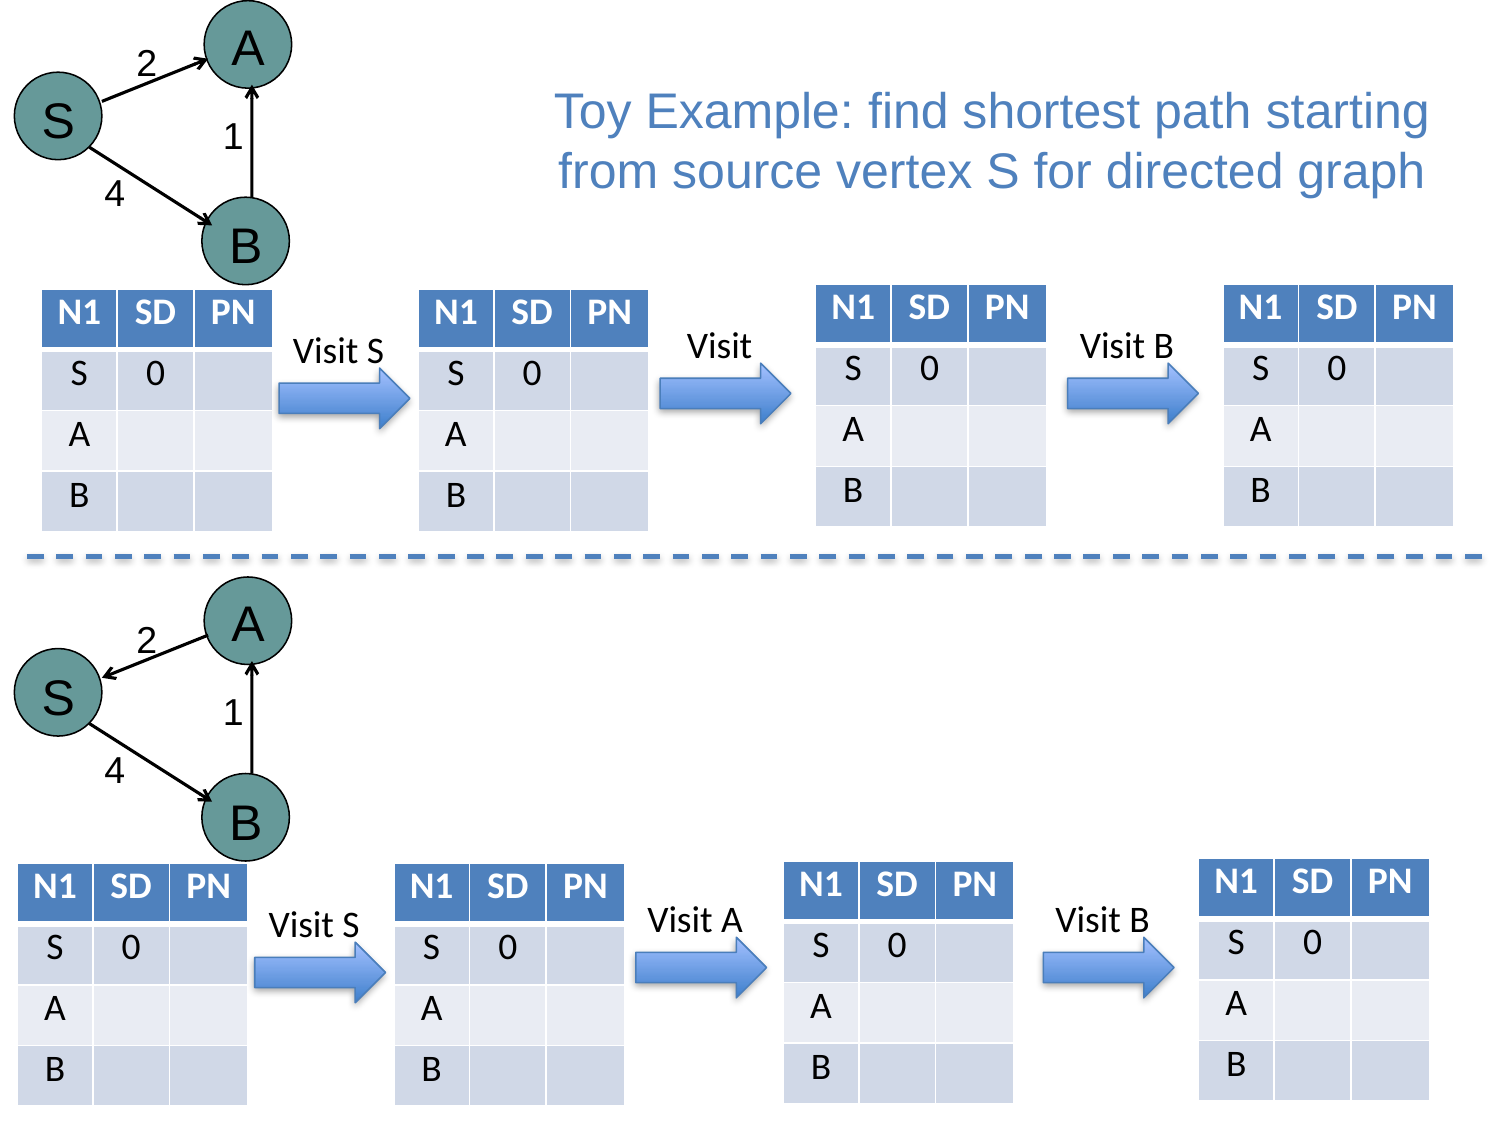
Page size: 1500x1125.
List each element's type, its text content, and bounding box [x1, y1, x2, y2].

table_cell 0 [1275, 922, 1350, 979]
text_box Visit S [253, 892, 375, 953]
table_cell S [395, 927, 469, 984]
table_header N1 [1199, 859, 1273, 916]
text_box 2 [121, 31, 199, 92]
text_box 1 [208, 680, 296, 741]
table_cell [936, 1044, 1013, 1103]
table_cell [495, 464, 570, 470]
table_cell A [1199, 981, 1273, 1040]
table_cell S [1199, 922, 1273, 979]
table_header PN [1352, 859, 1429, 916]
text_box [201, 773, 290, 862]
table_cell B [395, 1046, 469, 1105]
table_header SD [470, 864, 545, 921]
table_cell [860, 1044, 935, 1103]
table_cell [969, 467, 1046, 526]
table_cell [547, 1046, 624, 1105]
table_cell B [1199, 1041, 1273, 1100]
table_cell [470, 986, 545, 1045]
table_cell B [1224, 467, 1298, 526]
table_cell [1299, 467, 1374, 526]
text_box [14, 71, 103, 160]
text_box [203, 0, 292, 89]
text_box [201, 196, 290, 285]
table_cell [547, 927, 624, 984]
text_box 1 [208, 104, 296, 165]
table_cell 0 [860, 924, 935, 982]
text_box 4 [89, 738, 177, 799]
table_cell 0 [470, 927, 545, 984]
table_header SD [860, 862, 935, 919]
table_cell [860, 983, 935, 1042]
table_cell [571, 472, 648, 531]
table_header PN [936, 862, 1013, 919]
table_cell [936, 983, 1013, 1042]
table_header N1 [784, 862, 858, 919]
table_cell B [419, 472, 493, 531]
table_cell A [784, 983, 858, 1042]
table_cell A [395, 986, 469, 1045]
table_cell [892, 467, 967, 526]
text_box 2 [121, 608, 199, 668]
table_cell [1275, 1041, 1350, 1100]
table_cell A [419, 464, 493, 470]
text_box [203, 576, 292, 665]
table_cell B [784, 1044, 858, 1103]
text_box [253, 953, 387, 1004]
text_box [325, 275, 1497, 464]
table_header N1 [395, 864, 469, 921]
text_box [278, 382, 325, 415]
table_cell [1352, 981, 1429, 1040]
text_box 4 [89, 162, 177, 222]
table_cell [470, 1046, 545, 1105]
table_cell [547, 986, 624, 1045]
table_cell [1352, 922, 1429, 979]
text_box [14, 648, 103, 737]
title Toy Example: find shortest path starting from source vertex S for directed graph [483, 45, 1500, 233]
table_header PN [547, 864, 624, 921]
table_cell [1376, 467, 1453, 526]
table_cell S [784, 924, 858, 982]
text_box [1042, 948, 1175, 999]
text_box Visit B [1040, 887, 1165, 948]
table_cell [1275, 981, 1350, 1040]
table_cell [571, 464, 648, 470]
table_cell B [816, 467, 890, 526]
table_cell [936, 924, 1013, 982]
table_cell [1352, 1041, 1429, 1100]
table_header SD [1275, 859, 1350, 916]
text_box Visit S [277, 318, 325, 379]
table_cell [495, 472, 570, 531]
text_box Visit A [632, 887, 758, 948]
text_box [635, 948, 768, 999]
